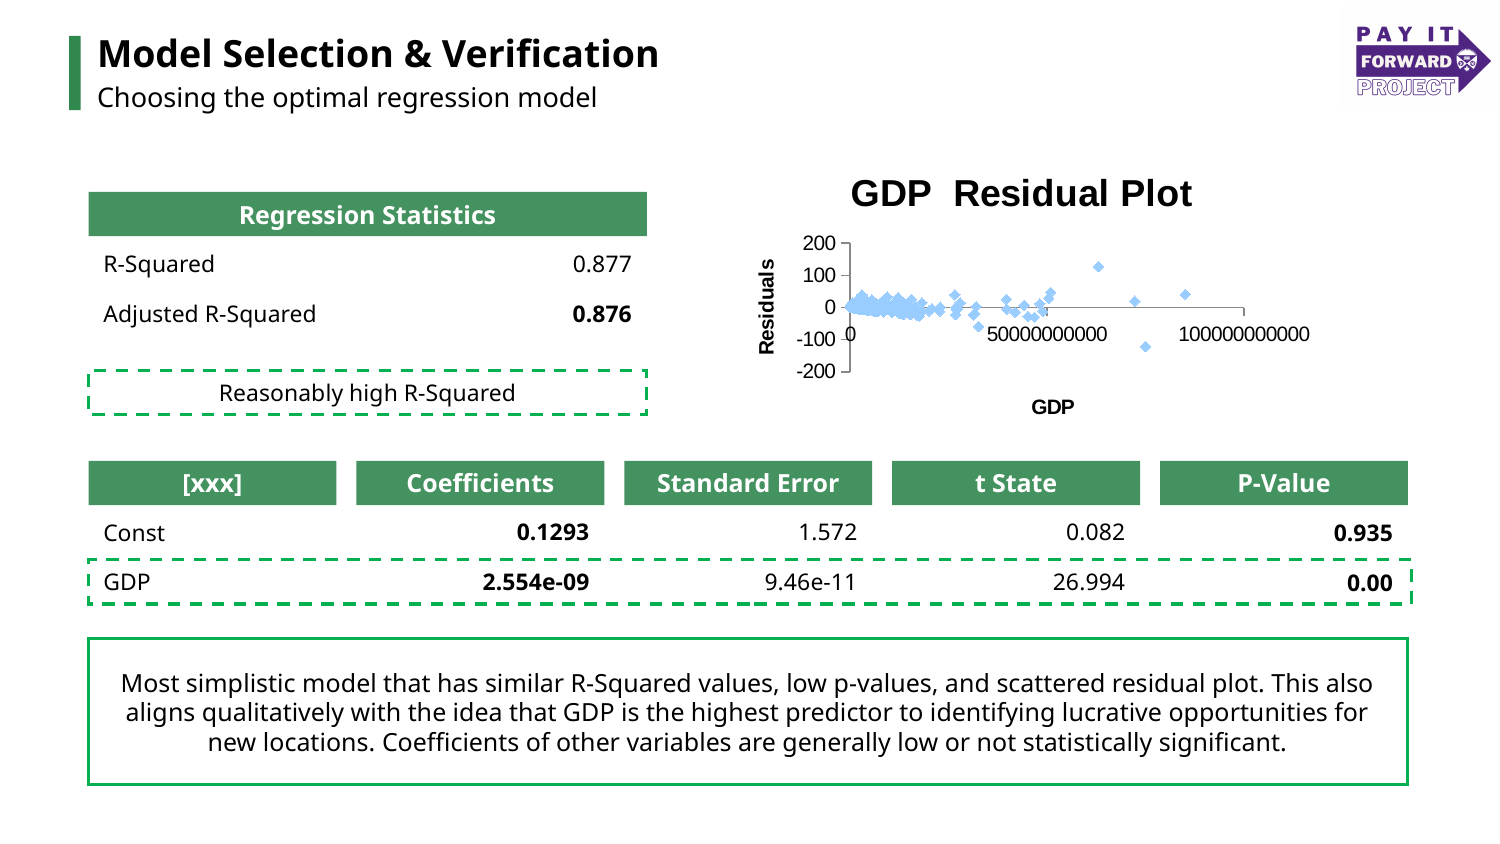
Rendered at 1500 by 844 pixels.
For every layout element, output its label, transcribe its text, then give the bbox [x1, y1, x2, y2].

text_box [xxx] [86, 459, 339, 507]
text_box t State [890, 460, 1142, 507]
text_box 0.877 [398, 242, 647, 285]
text_box 0.082 [892, 510, 1141, 553]
text_box Const [88, 510, 231, 554]
text_box Reasonably high R-Squared [88, 370, 647, 415]
text_box Model Selection & Verification [97, 30, 1322, 77]
text_box [69, 35, 81, 111]
text_box [88, 559, 1412, 604]
chart [721, 146, 1322, 451]
text_box 0.935 [1160, 511, 1408, 554]
text_box Regression Statistics [86, 190, 649, 238]
text_box Choosing the optimal regression model [97, 80, 1322, 127]
text_box 0.876 [398, 291, 647, 335]
text_box Adjusted R-Squared [88, 291, 337, 335]
text_box Most simplistic model that has similar R-Squared values, low p-values, and scattered residual plot. This also aligns qualitatively with the idea that GDP is the highest predictor to identifying lucrative opportunities for new locations. Coefficients of other variables are generally low or not statistically significant. [88, 638, 1408, 785]
text_box Coefficients [354, 459, 606, 507]
text_box R-Squared [88, 242, 231, 285]
text_box 0.1293 [356, 510, 605, 553]
picture [1340, 5, 1500, 110]
text_box Standard Error [622, 459, 874, 507]
text_box P-Value [1158, 459, 1410, 507]
text_box 1.572 [624, 510, 873, 553]
